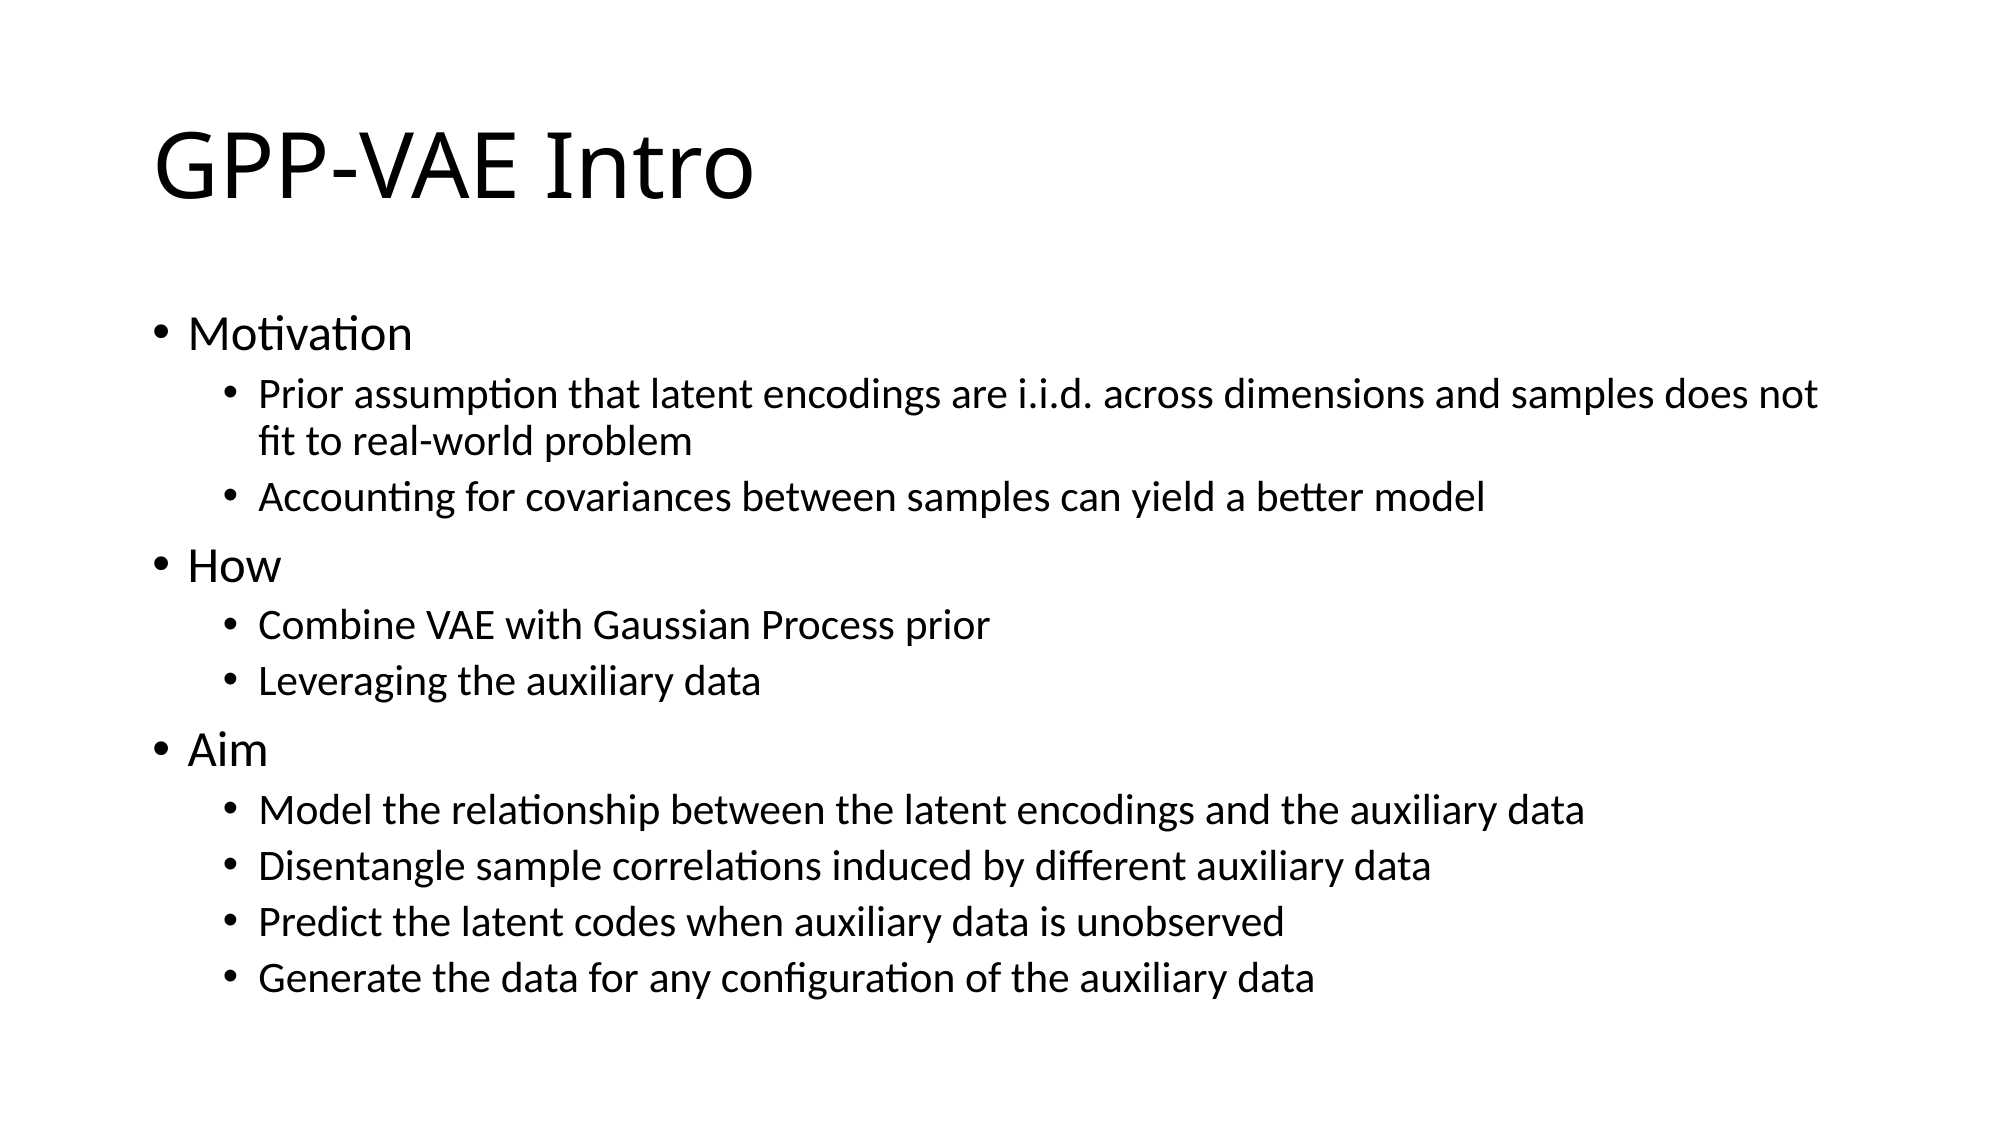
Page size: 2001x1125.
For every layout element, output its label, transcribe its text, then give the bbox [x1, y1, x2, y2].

list Motivation Prior assumption that latent encodings are i.i.d. across dimensions and samples does not fit to real-world problem Accounting for covariances between samples can yield a better model How Combine VAE with Gaussian Process prior Leveraging the auxiliary data Aim Model the relationship between the latent encodings and the auxiliary data Disentangle sample correlations induced by different auxiliary data Predict the latent codes when auxiliary data is unobserved Generate the data for any configuration of the auxiliary data [137, 299, 1863, 1014]
title GPP-VAE Intro [137, 59, 1863, 278]
